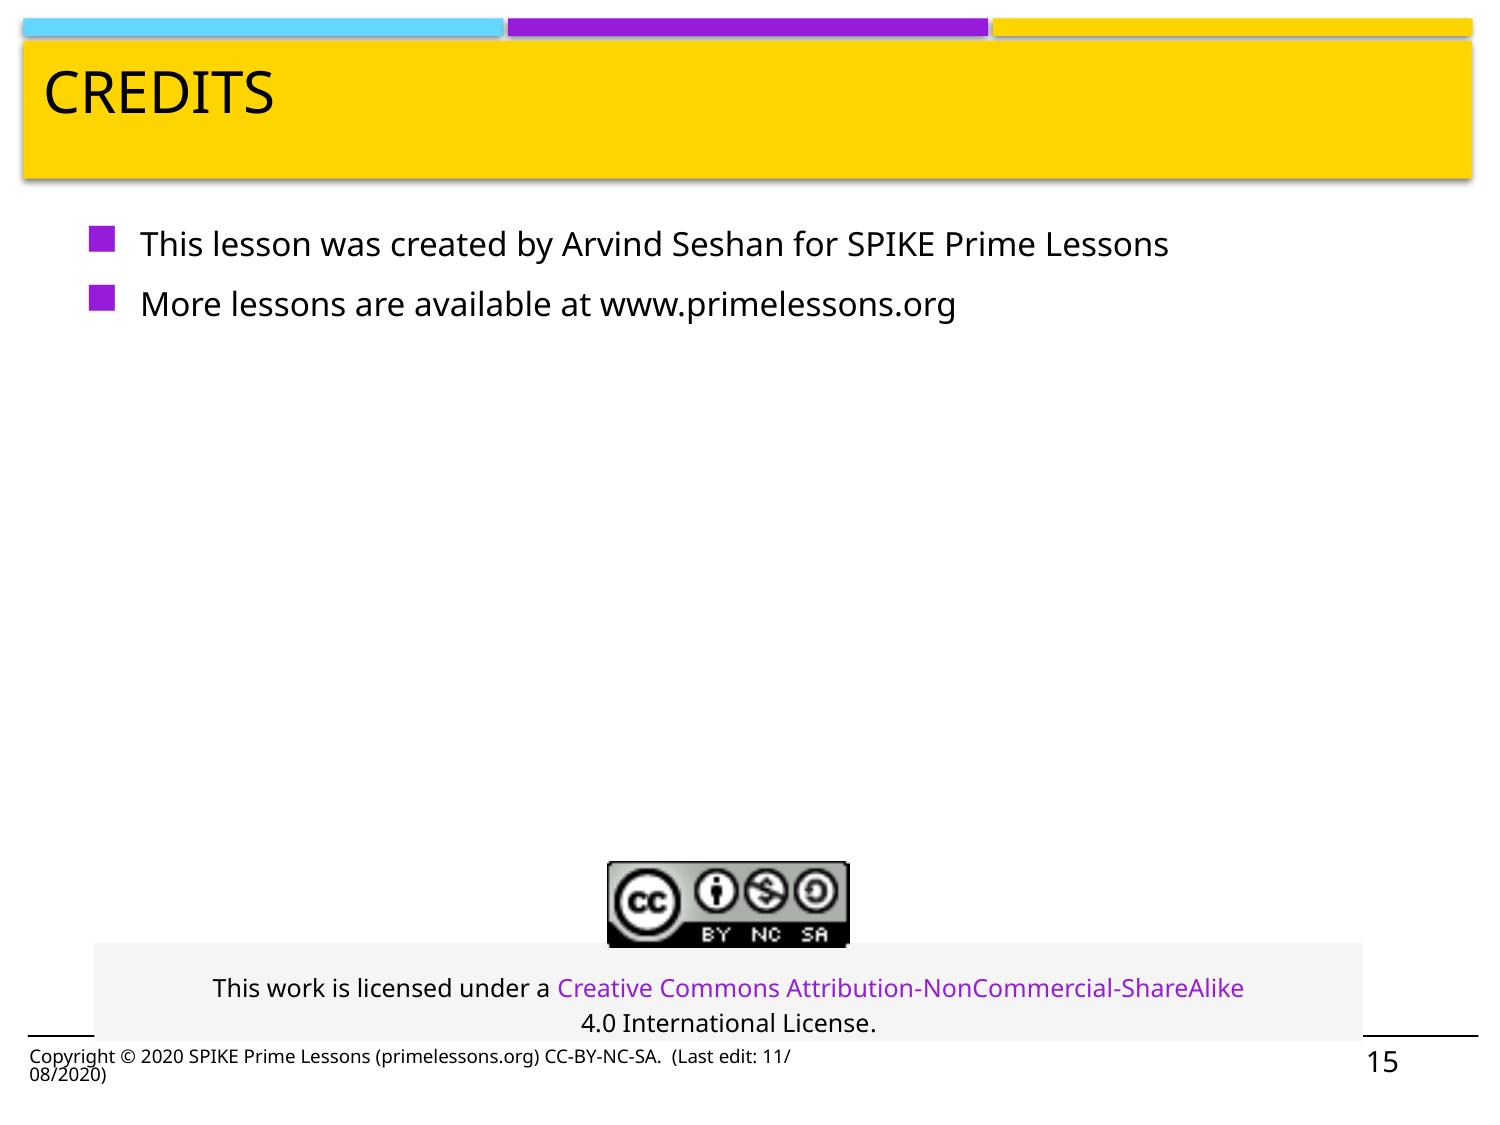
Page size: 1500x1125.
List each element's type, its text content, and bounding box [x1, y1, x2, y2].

picture [606, 861, 851, 948]
slide_number 15 [1351, 1036, 1478, 1097]
list This lesson was created by Arvind Seshan for SPIKE Prime Lessons More lessons are available at www.primelessons.org [75, 216, 1428, 405]
title CREDITS [28, 48, 1464, 172]
text_box This work is licensed under a Creative Commons Attribution-NonCommercial-ShareAlike 4.0 International License. [94, 943, 1363, 1041]
footer Copyright © 2020 SPIKE Prime Lessons (primelessons.org) CC-BY-NC-SA. (Last edit: 11/08/2020) [14, 1036, 814, 1097]
